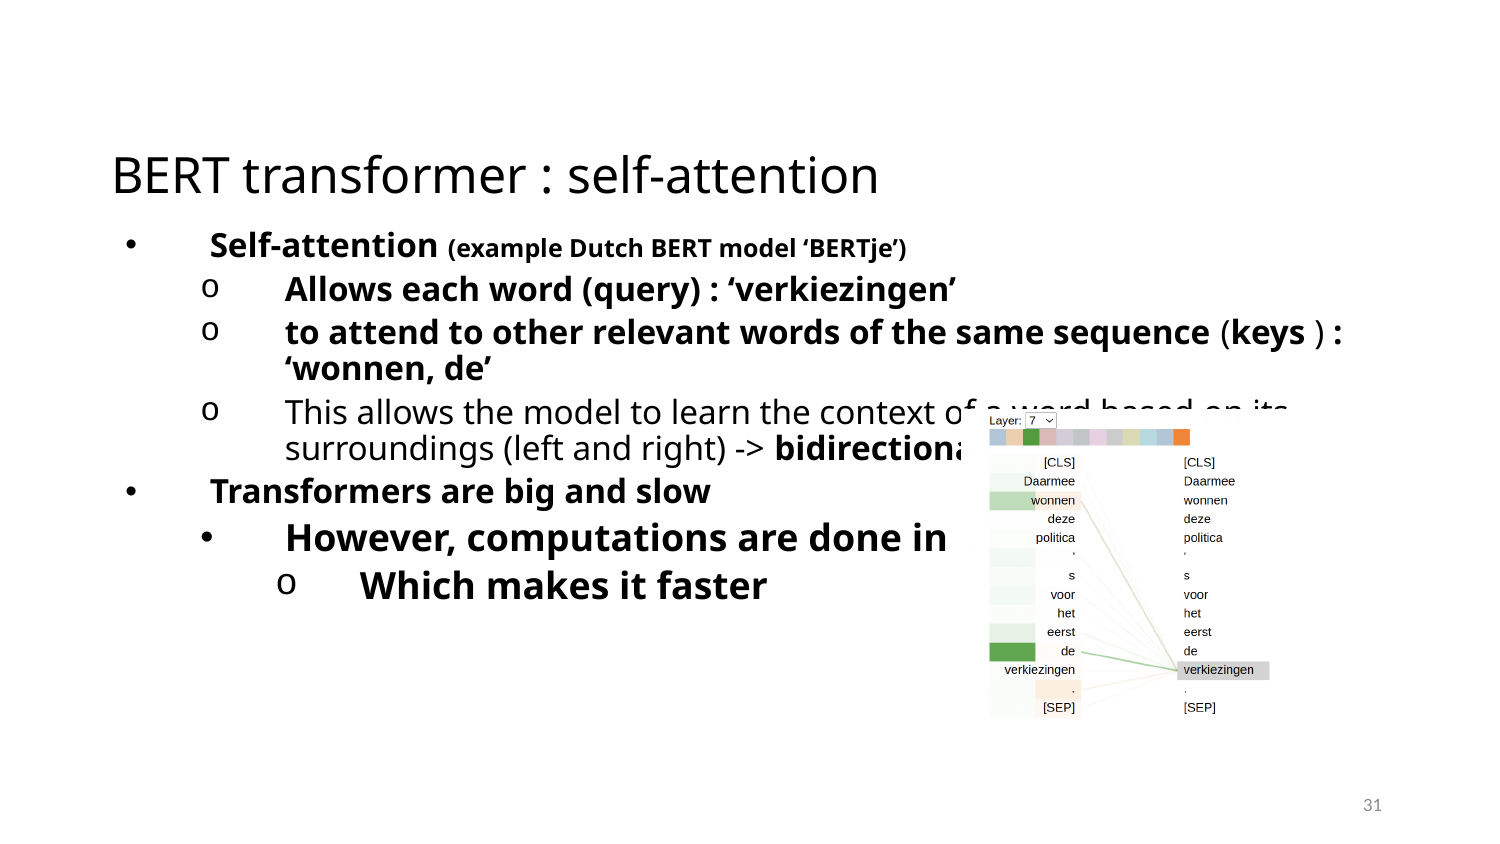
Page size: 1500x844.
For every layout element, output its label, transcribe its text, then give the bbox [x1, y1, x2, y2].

picture [961, 409, 1293, 723]
list Self-attention (example Dutch BERT model ‘BERTje’) Allows each word (query) : ‘verkiezingen’ to attend to other relevant words of the same sequence (keys ) : ‘wonnen, de’ This allows the model to learn the context of a word based on its surroundings (left and right) -> bidirectional Transformers are big and slow However, computations are done in parallel Which makes it faster [103, 224, 1397, 760]
title BERT transformer : self-attention [103, 44, 1397, 208]
slide_number 31 [1059, 782, 1397, 827]
